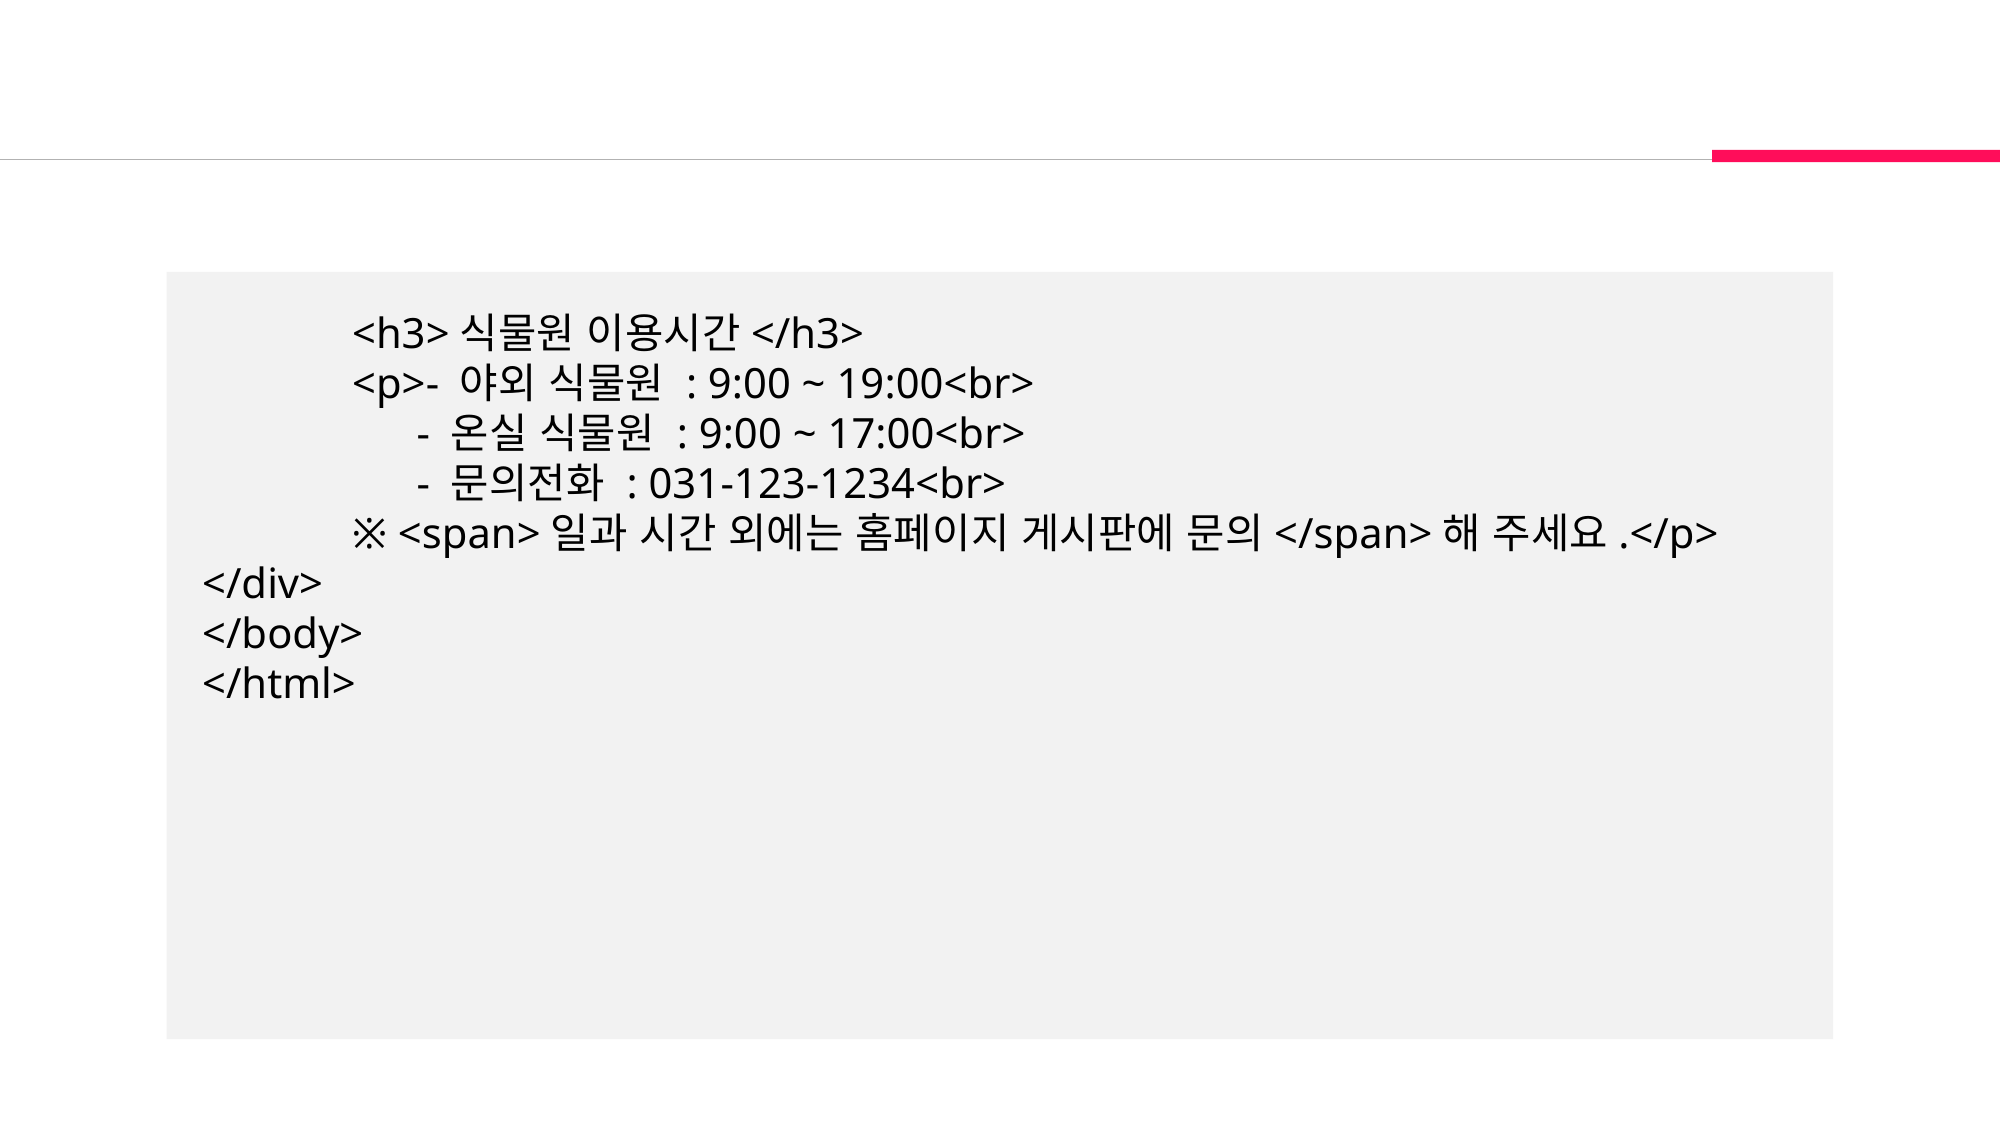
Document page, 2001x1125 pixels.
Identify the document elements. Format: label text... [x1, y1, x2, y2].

text_box [1711, 149, 2000, 159]
text_box <h3>식물원 이용시간</h3> <p>- 야외 식물원 : 9:00 ~ 19:00<br> - 온실 식물원 : 9:00 ~ 17:00<br> - 문의전화 : 031-123-1234<br> ※ <span>일과 시간 외에는 홈페이지 게시판에 문의</span>해 주세요.</p> </div> </body> </html> [166, 271, 1834, 1040]
